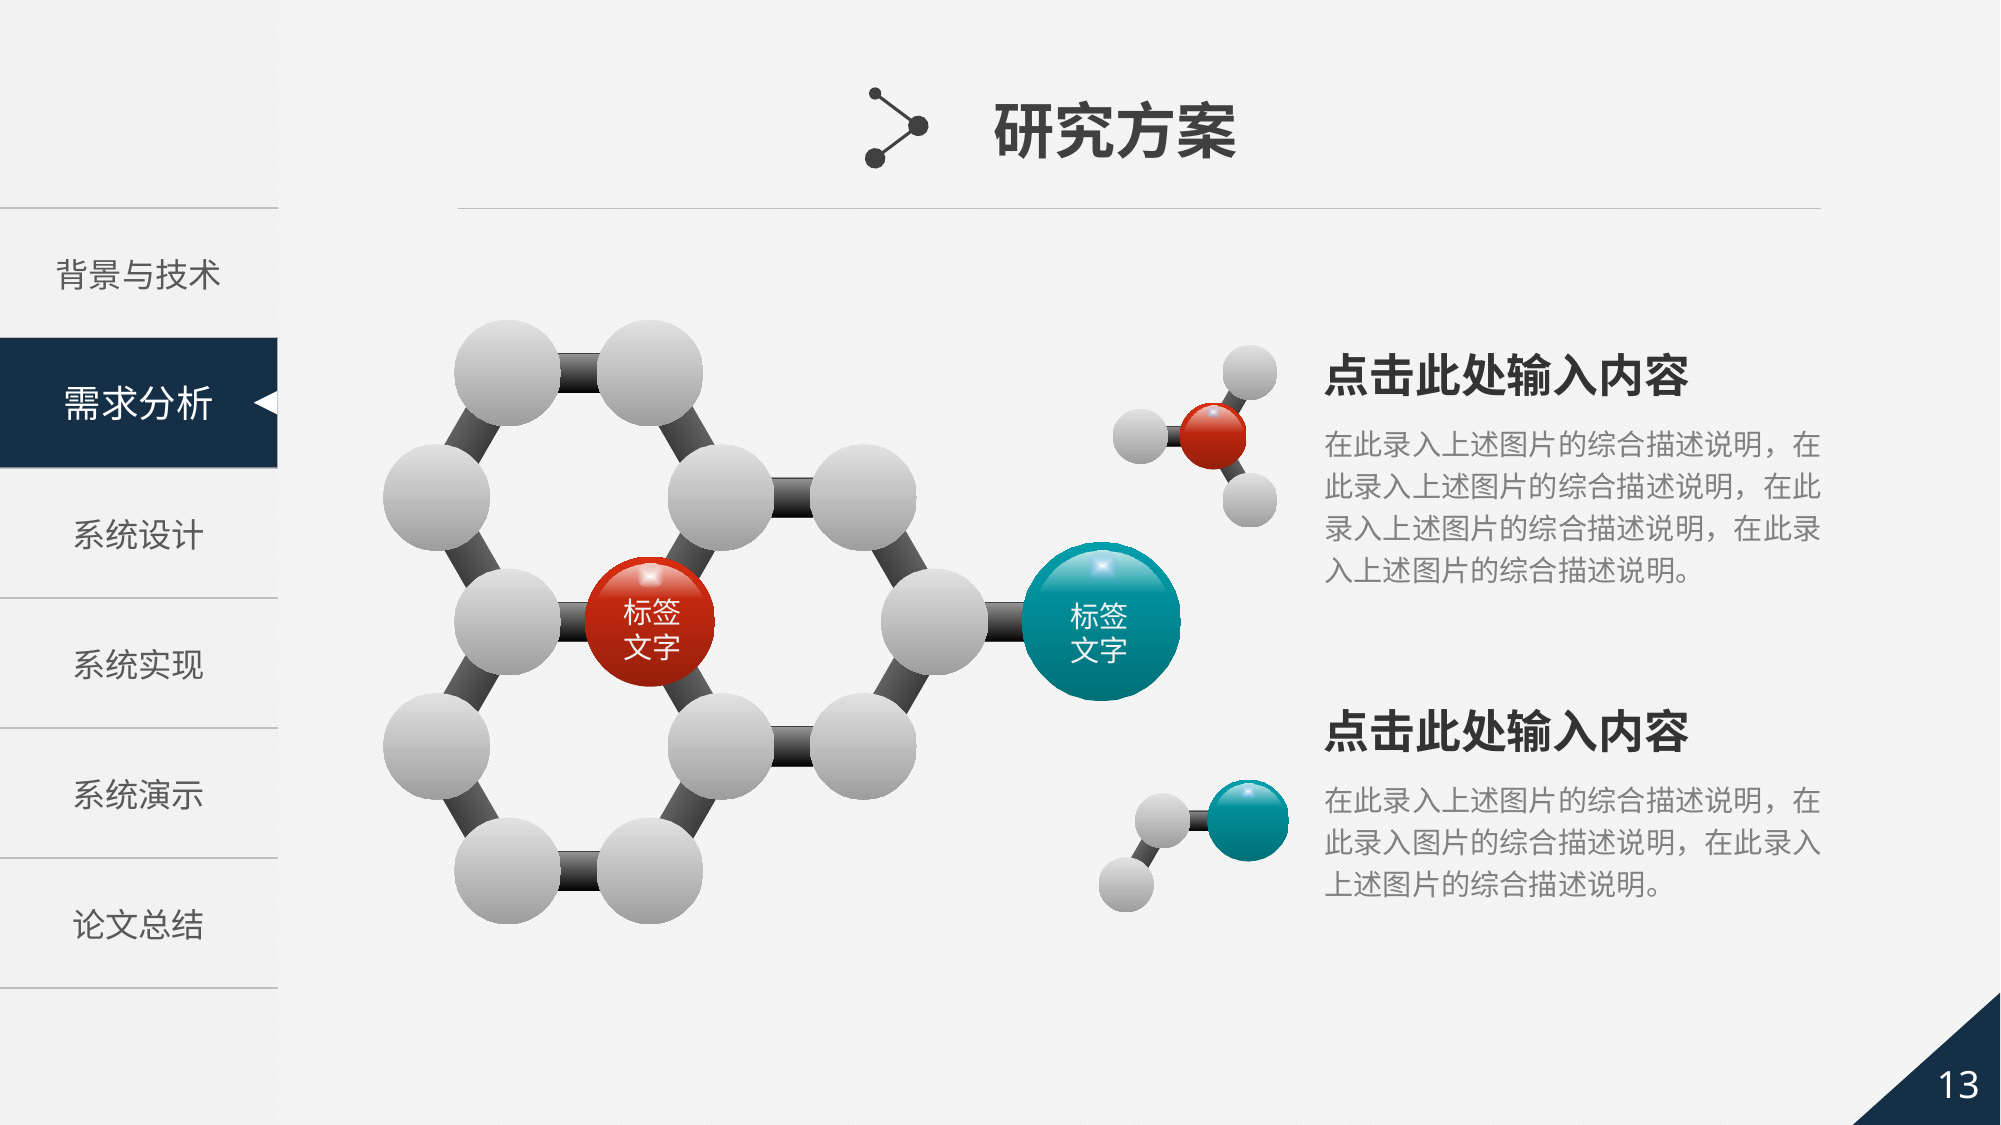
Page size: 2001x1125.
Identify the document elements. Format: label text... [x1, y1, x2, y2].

text_box 点击此处输入内容 [1289, 339, 1726, 409]
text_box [1098, 779, 1290, 912]
text_box 研究方案 [979, 84, 1254, 173]
text_box 在此录入上述图片的综合描述说明，在此录入图片的综合描述说明，在此录入上述图片的综合描述说明。 [1309, 767, 1838, 909]
text_box 点击此处输入内容 [1289, 694, 1726, 765]
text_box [875, 93, 919, 159]
text_box 在此录入上述图片的综合描述说明，在此录入上述图片的综合描述说明，在此录入上述图片的综合描述说明，在此录入上述图片的综合描述说明。 [1309, 412, 1838, 595]
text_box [383, 319, 1182, 925]
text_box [1112, 344, 1278, 528]
